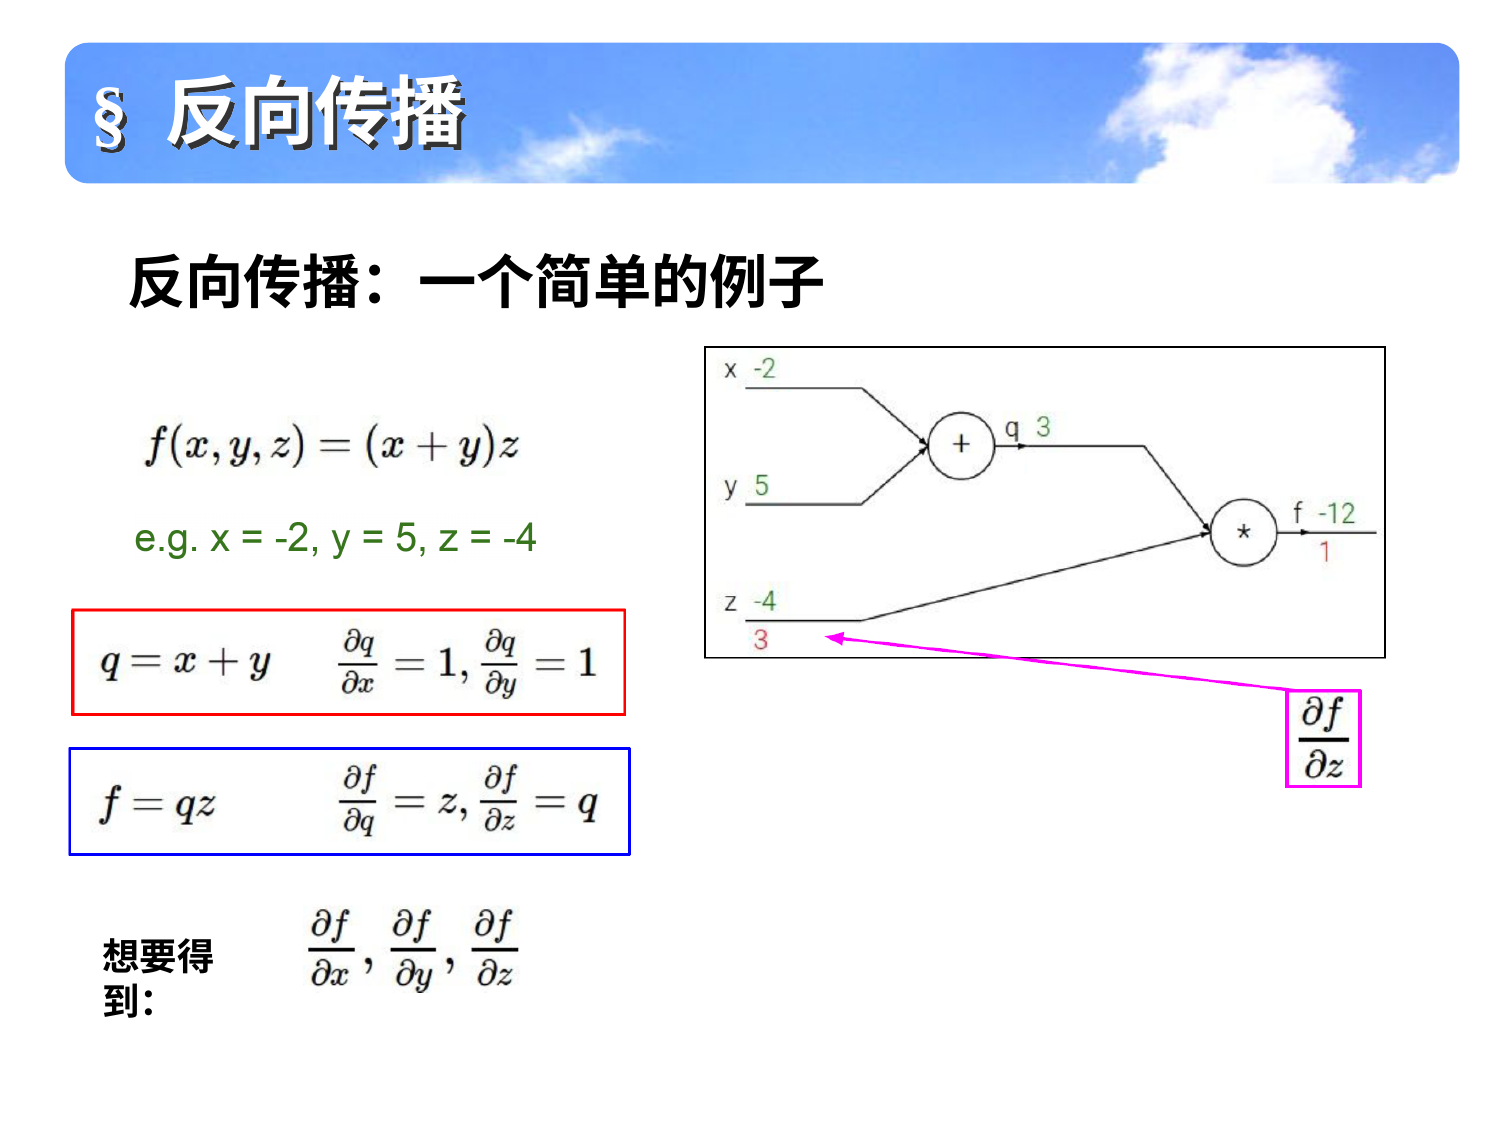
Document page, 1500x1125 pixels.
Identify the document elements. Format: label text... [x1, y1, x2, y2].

picture [64, 42, 1460, 184]
picture [701, 343, 1389, 788]
text_box § 反向传播 [74, 49, 1288, 168]
picture [137, 412, 538, 490]
picture [135, 514, 542, 563]
text_box 想要得到： [87, 925, 288, 1031]
picture [299, 903, 528, 1000]
text_box 反向传播：一个简单的例子 [112, 237, 1150, 323]
picture [62, 741, 637, 862]
picture [68, 603, 632, 725]
